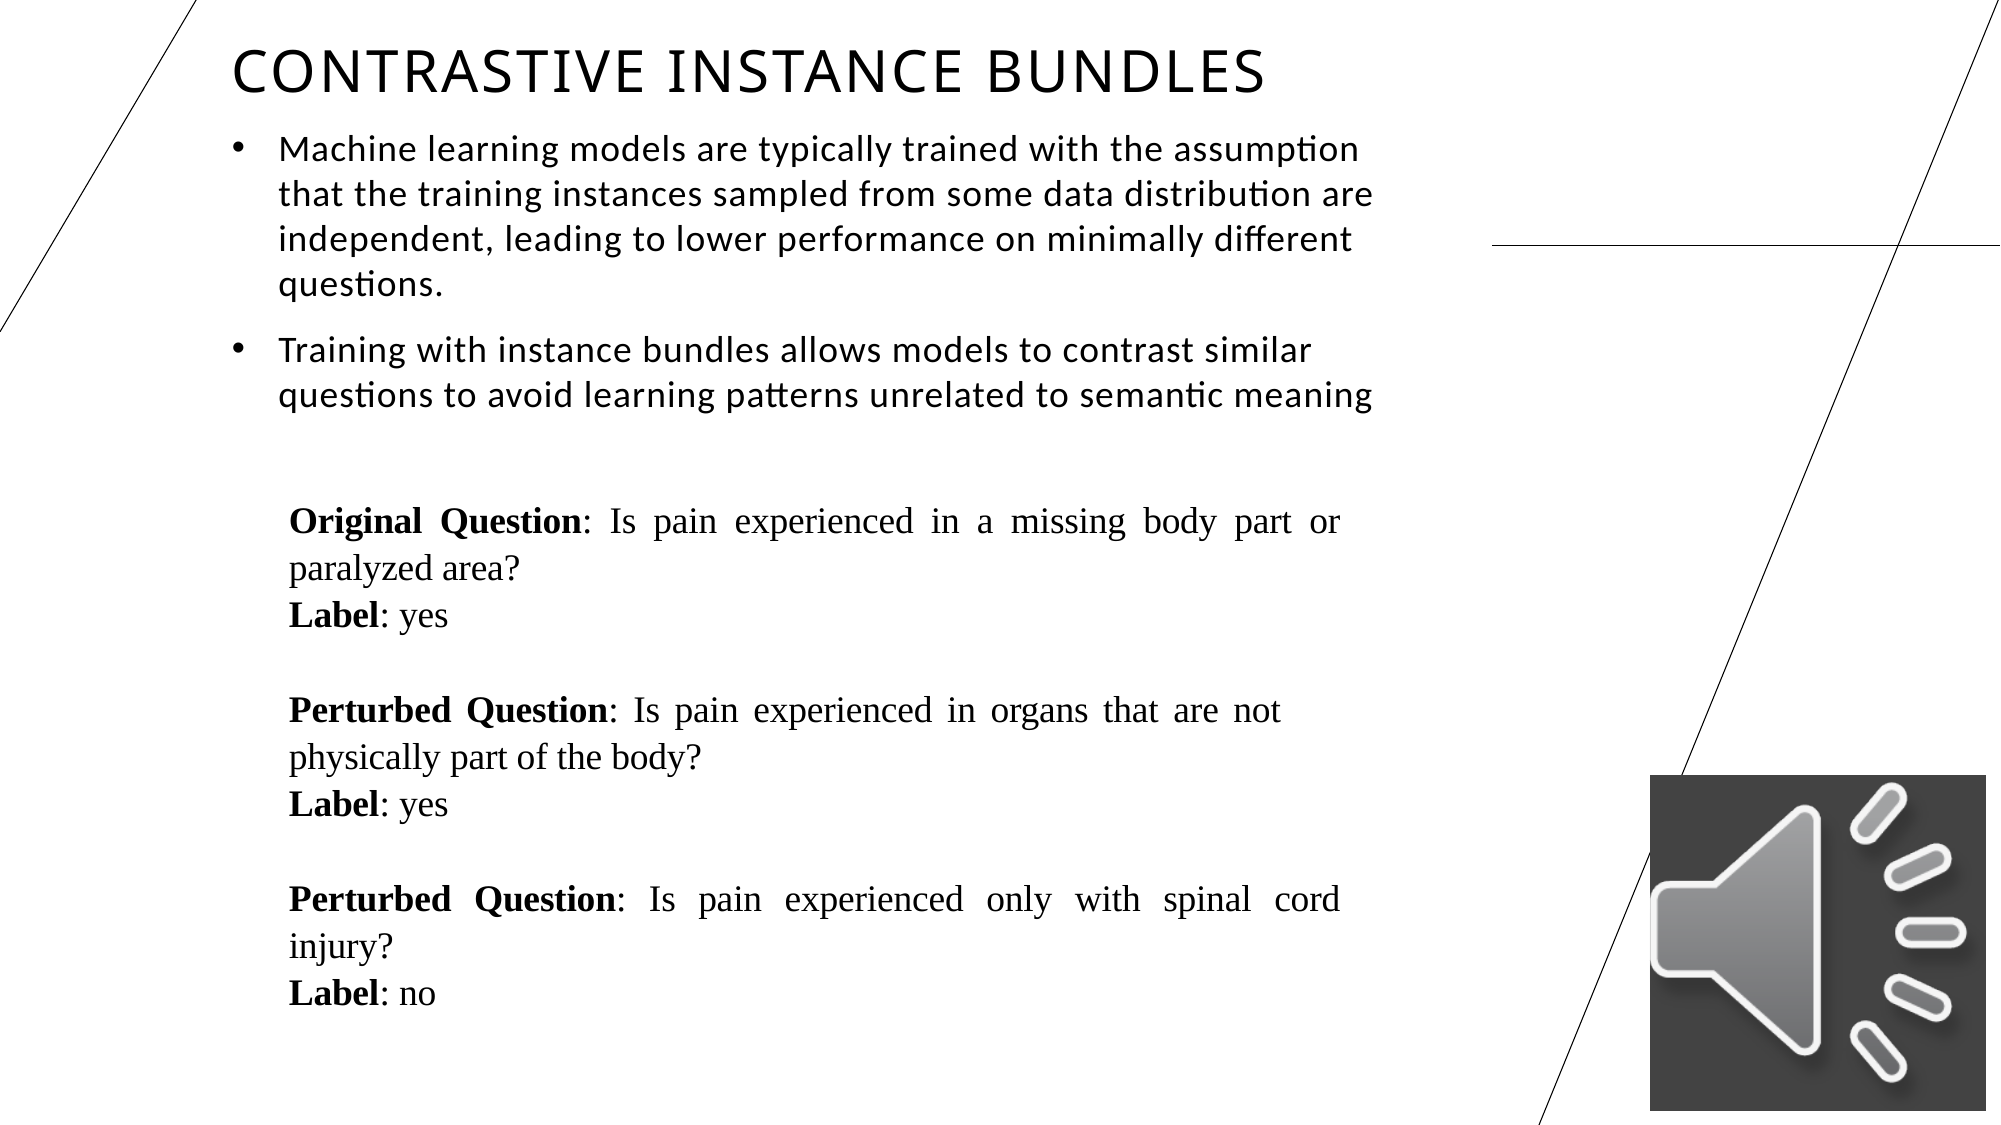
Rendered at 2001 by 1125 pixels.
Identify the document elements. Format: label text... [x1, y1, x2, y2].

list Machine learning models are typically trained with the assumption that the training instances sampled from some data distribution are independent, leading to lower performance on minimally different questions. Training with instance bundles allows models to contrast similar questions to avoid learning patterns unrelated to semantic meaning [216, 116, 1413, 676]
picture [1648, 773, 1987, 1112]
text_box Original Question: Is pain experienced in a missing body part or paralyzed area? Label: yes Perturbed Question: Is pain experienced in organs that are not physically part of the body? Label: yes Perturbed Question: Is pain experienced only with spinal cord injury? Label: no [273, 486, 1356, 1021]
title Contrastive Instance Bundles [216, 24, 1413, 113]
